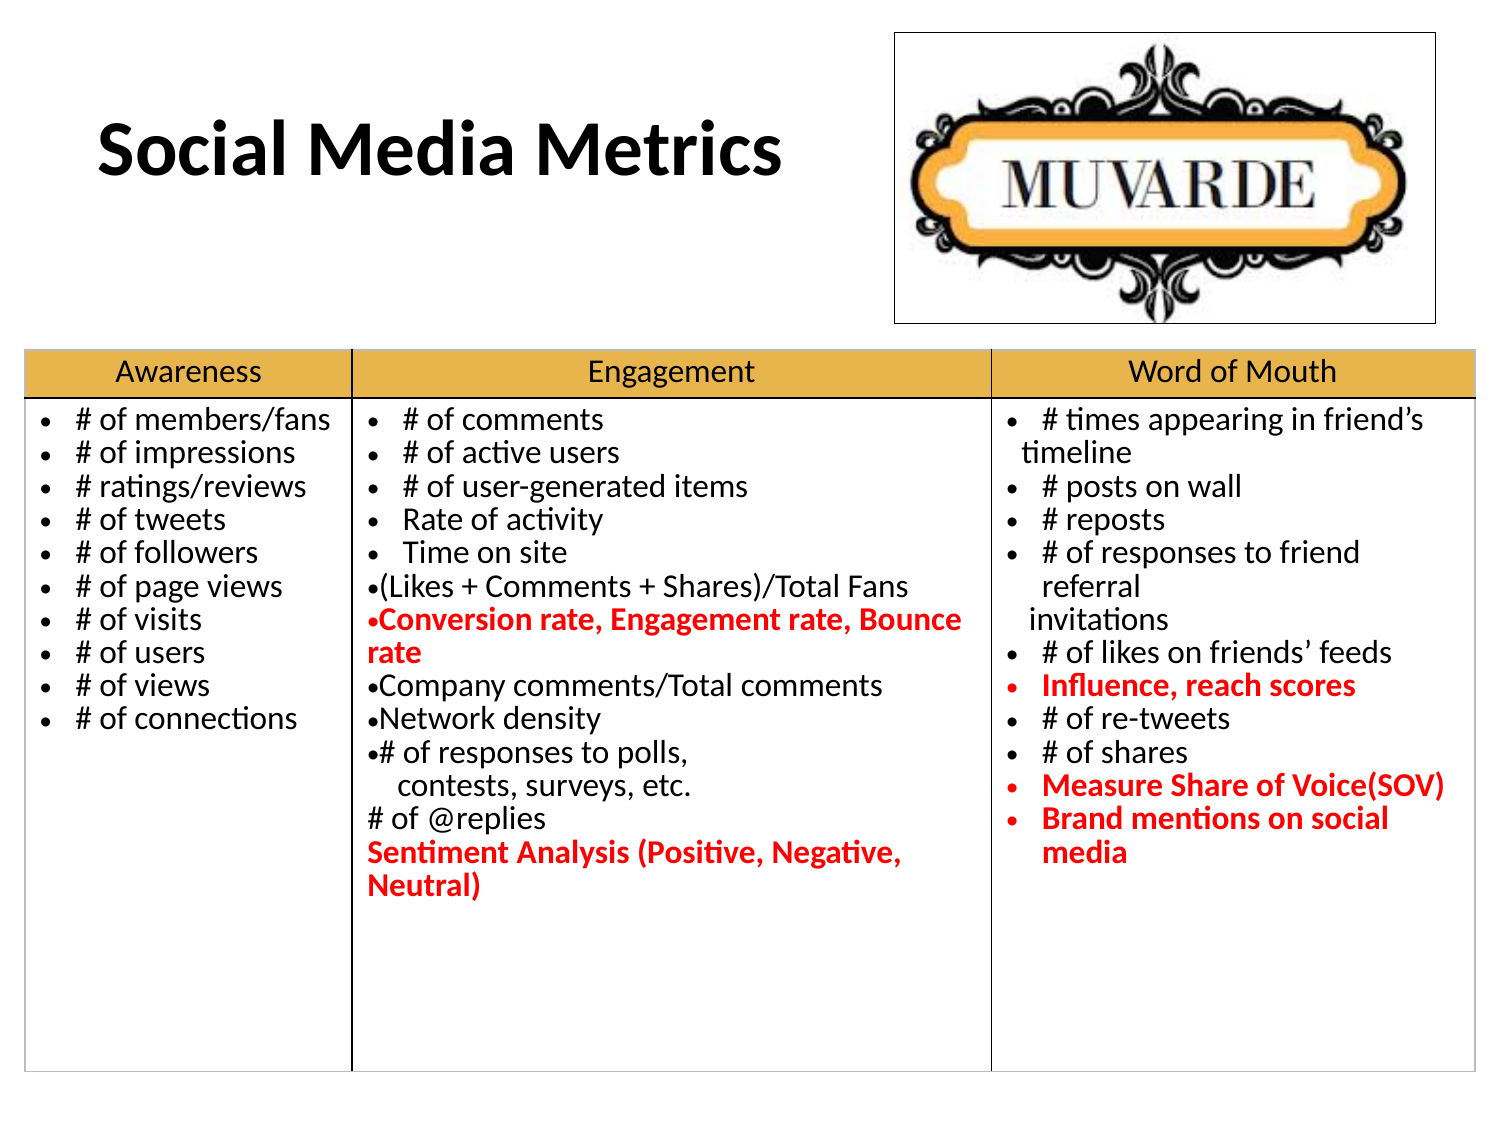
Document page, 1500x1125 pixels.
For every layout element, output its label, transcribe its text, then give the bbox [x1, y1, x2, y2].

table_header Awareness [26, 351, 351, 397]
table_cell # of members/fans # of impressions # ratings/reviews # of tweets # of followers # of page views # of visits # of users # of views # of connections [26, 399, 351, 1071]
table_cell # of comments # of active users # of user-generated items Rate of activity Time on site (Likes + Comments + Shares)/Total Fans Conversion rate, Engagement rate, Bounce rate Company comments/Total comments Network density # of responses to polls, contests, surveys, etc. # of @replies Sentiment Analysis (Positive, Negative, Neutral) [353, 399, 991, 1071]
table_header Engagement [353, 351, 991, 397]
text_box [894, 32, 1436, 324]
title Social Media Metrics [75, 50, 807, 238]
table_cell # times appearing in friend’s timeline # posts on wall # reposts # of responses to friend referral invitations # of likes on friends’ feeds Influence, reach scores # of re-tweets # of shares Measure Share of Voice(SOV) Brand mentions on social media [992, 399, 1474, 1071]
table_header Word of Mouth [992, 351, 1474, 397]
